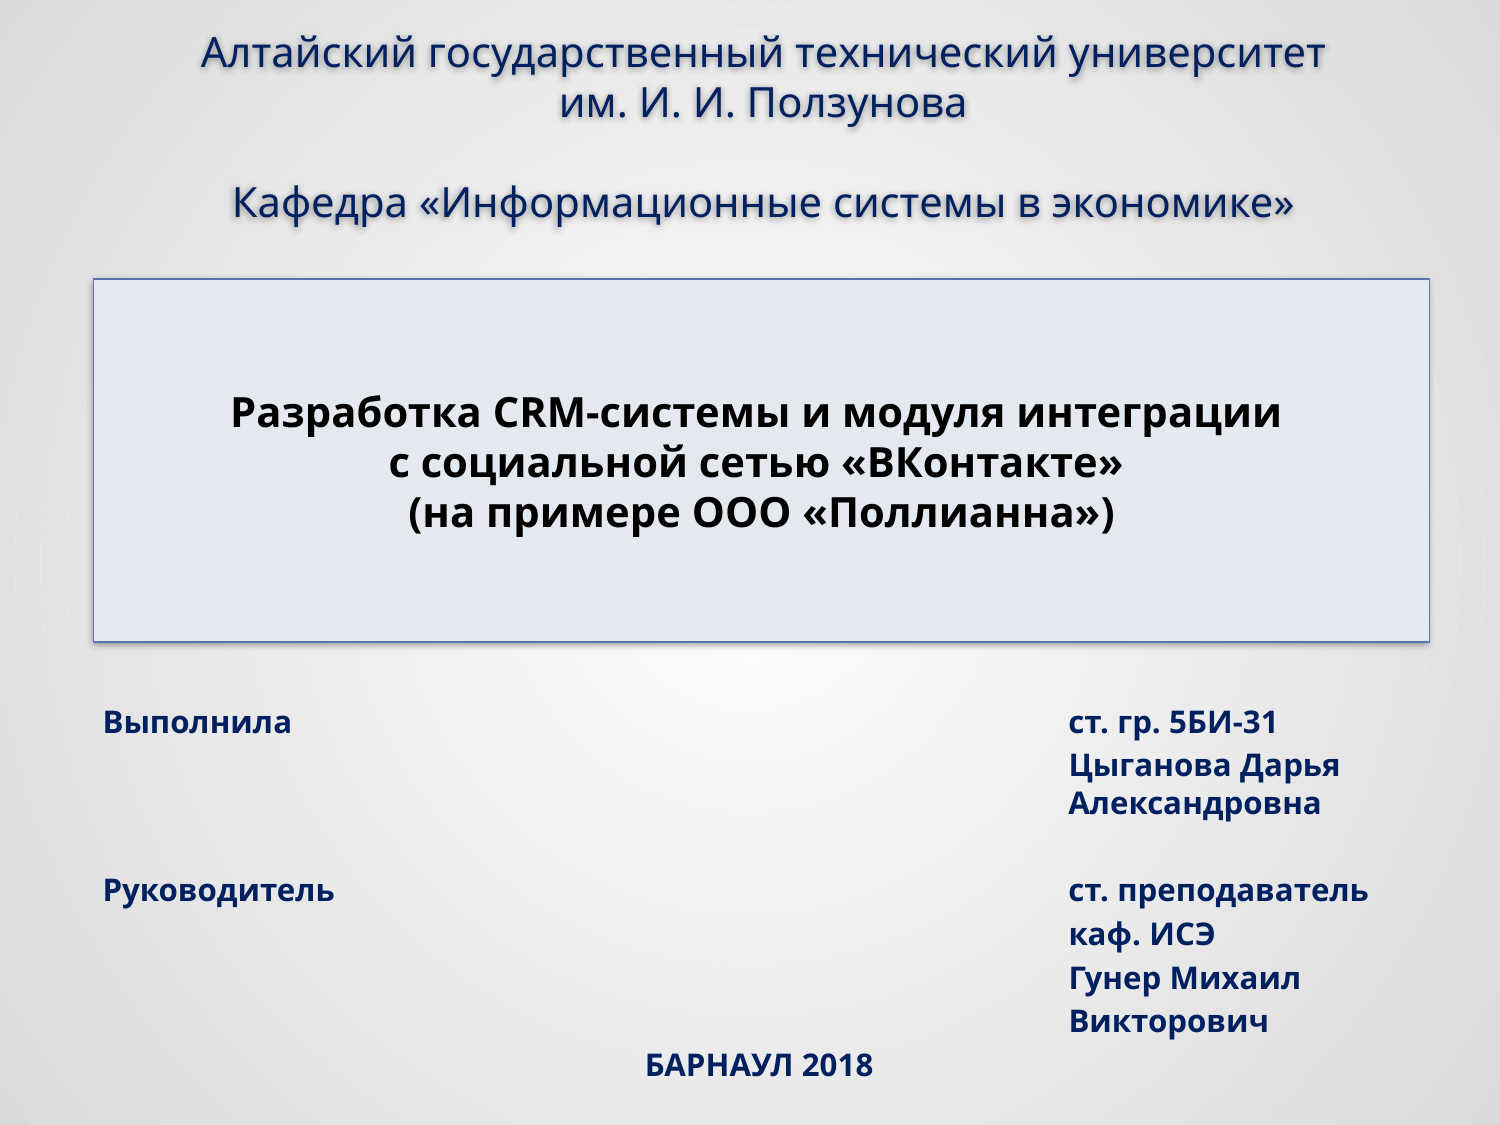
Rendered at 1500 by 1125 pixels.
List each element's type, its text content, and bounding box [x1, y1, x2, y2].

text_box Алтайский государственный технический университет им. И. И. Ползунова Кафедра «Информационные системы в экономике» [96, 18, 1430, 284]
text_box Разработка CRM-системы и модуля интеграции с социальной сетью «ВКонтакте» (на примере ООО «Поллианна») [93, 288, 1430, 643]
text_box Выполнила ст. гр. 5БИ-31 Цыганова Дарья Александровна Руководитель ст. преподаватель каф. ИСЭ Гунер Михаил Викторович БАРНАУЛ 2018 [66, 701, 1432, 1106]
